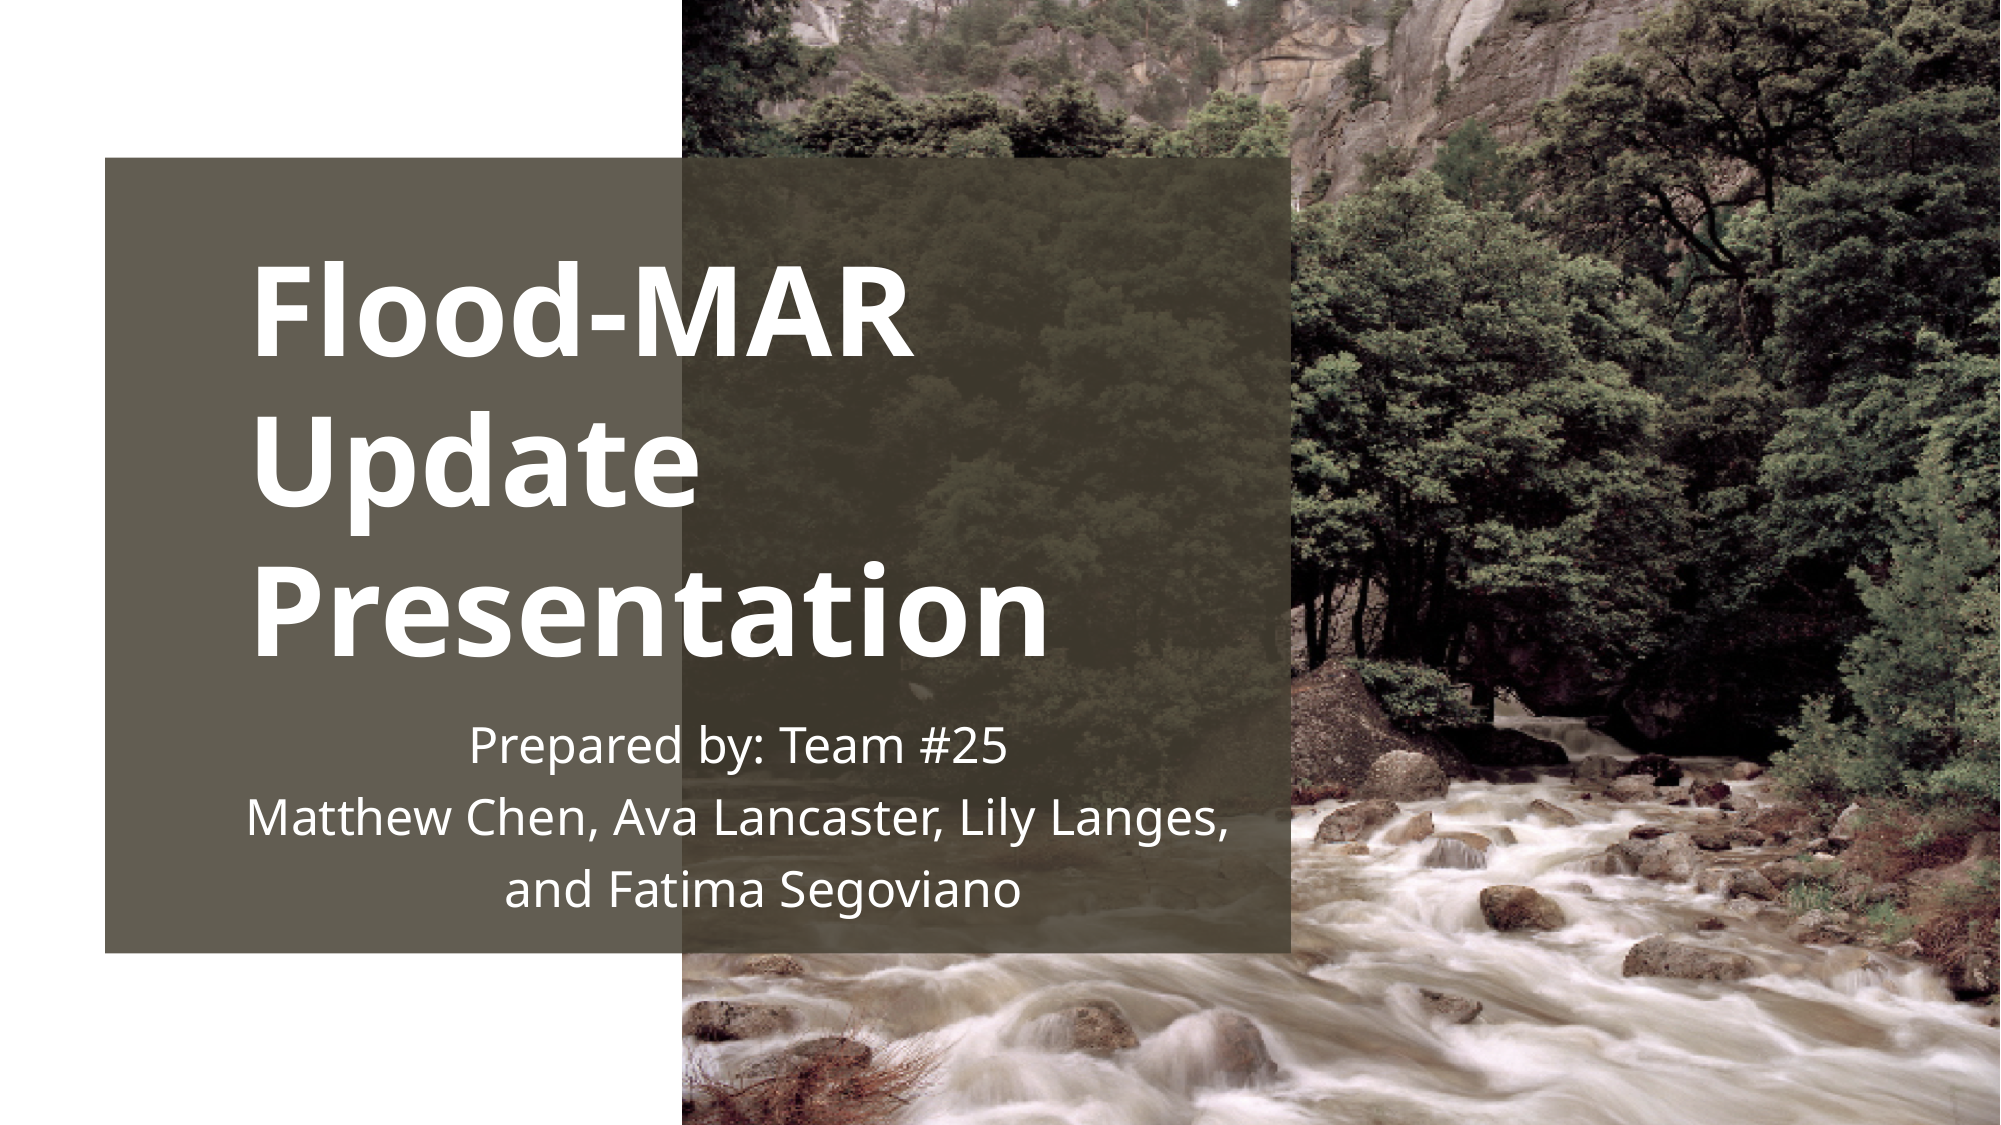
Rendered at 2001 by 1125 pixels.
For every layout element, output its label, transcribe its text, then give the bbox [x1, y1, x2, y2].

text_box [105, 157, 676, 954]
picture [681, 0, 2000, 1125]
title Flood-MAR Update Presentation [227, 311, 676, 702]
subtitle Prepared by: Team #25 Matthew Chen, Ava Lancaster, Lily Langes, and Fatima Segoviano [184, 733, 676, 938]
